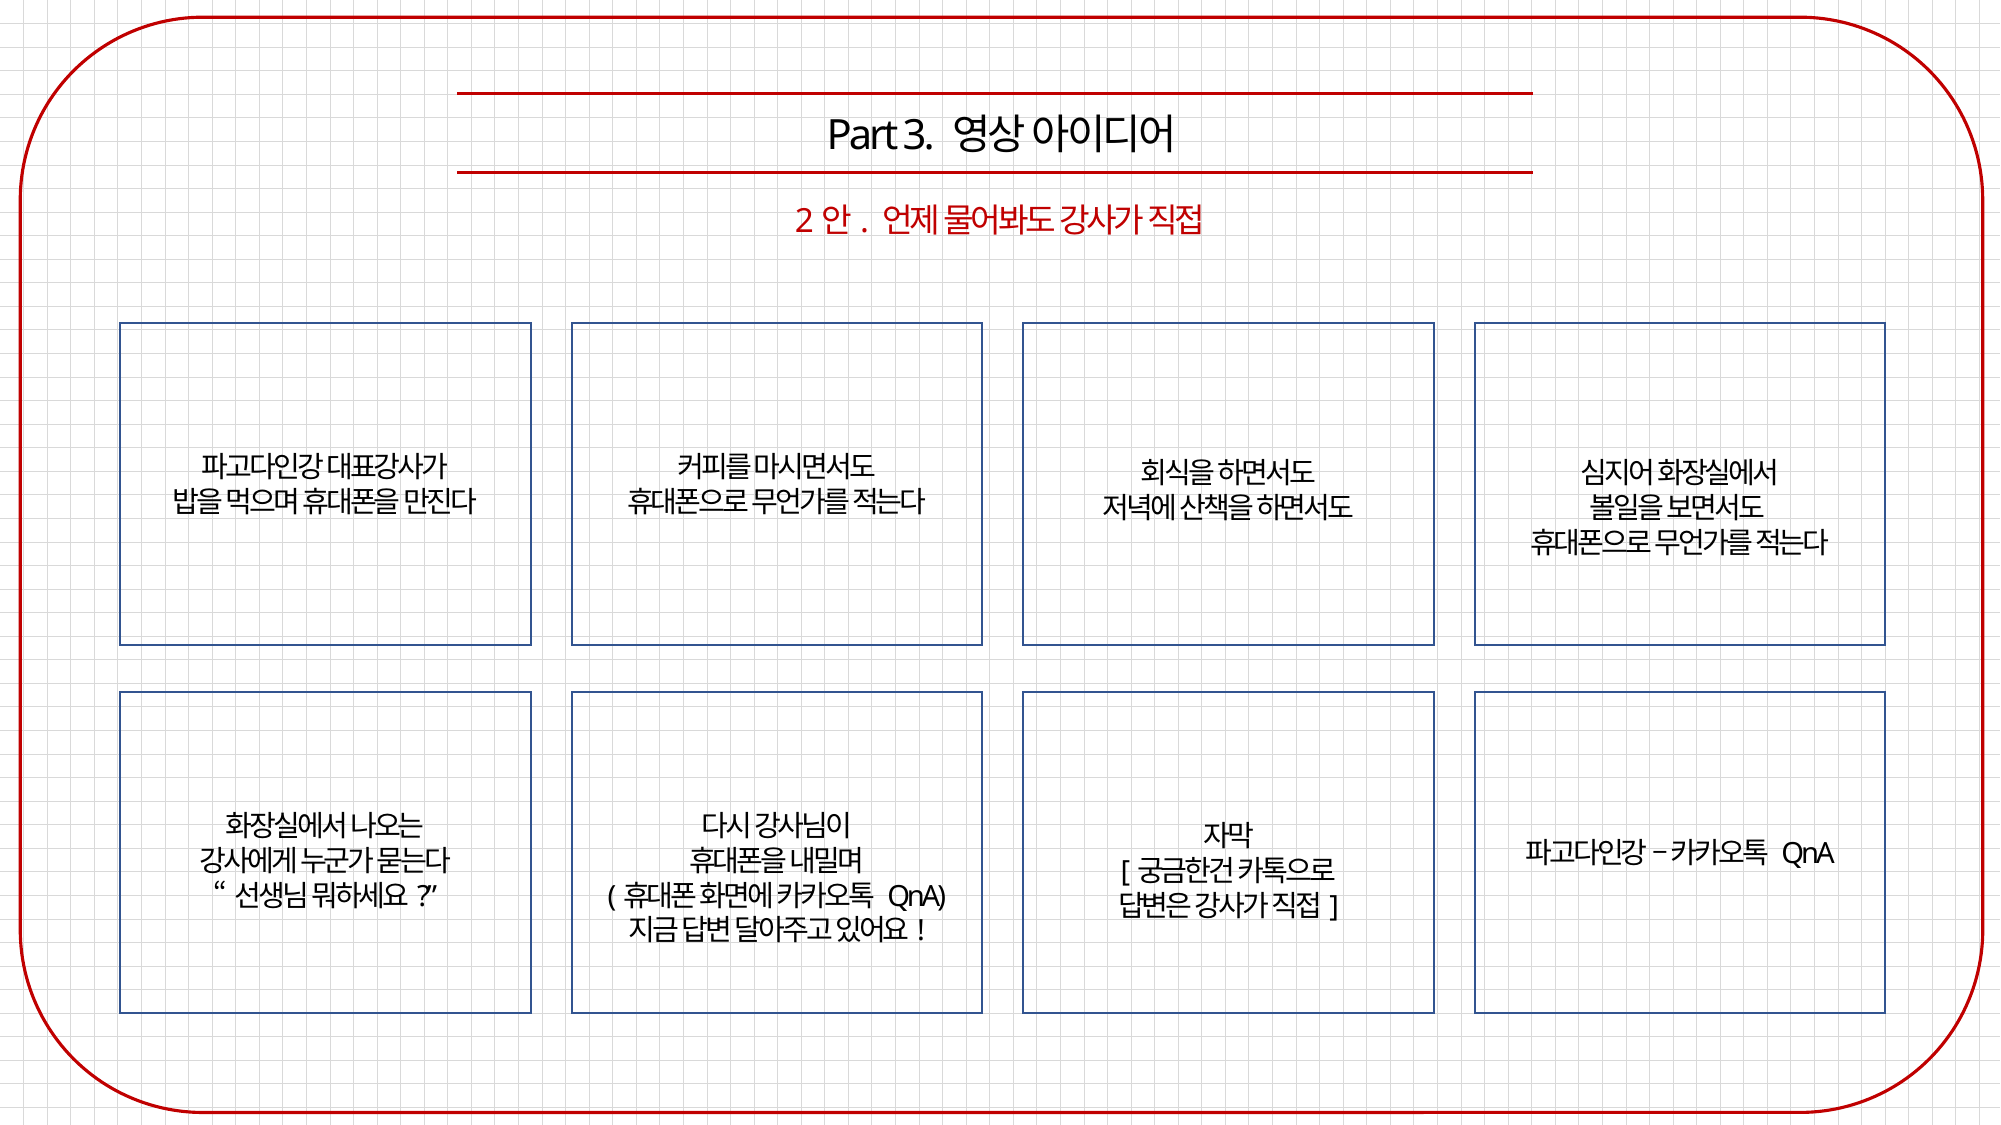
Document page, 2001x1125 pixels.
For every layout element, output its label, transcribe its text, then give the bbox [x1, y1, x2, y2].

text_box [119, 691, 532, 1014]
text_box 회식을 하면서도 저녁에 산책을 하면서도 [1087, 446, 1370, 532]
text_box [571, 322, 983, 646]
text_box [1022, 691, 1435, 1014]
text_box [1022, 322, 1435, 646]
text_box [1474, 322, 1886, 646]
text_box 자막 [궁금한건 카톡으로 답변은 강사가 직접] [1103, 809, 1354, 930]
text_box 심지어 화장실에서 볼일을 보면서도 휴대폰으로 무언가를 적는다 [1515, 446, 1845, 567]
text_box 파고다인강 대표강사가 밥을 먹으며 휴대폰을 만진다 [158, 441, 493, 527]
text_box [1474, 691, 1886, 1014]
text_box [119, 322, 532, 646]
text_box 커피를 마시면서도 휴대폰으로 무언가를 적는다 [612, 441, 942, 527]
text_box Part 3. 영상 아이디어 [811, 100, 1192, 165]
text_box 다시 강사님이 휴대폰을 내밀며 (휴대폰 화면에 카카오톡 QnA) 지금 답변 달아주고 있어요! [592, 799, 961, 955]
text_box 파고다인강 – 카카오톡 QnA [1510, 827, 1850, 877]
text_box 화장실에서 나오는 강사에게 누군가 묻는다 “선생님 뭐하세요?” [184, 799, 467, 920]
text_box 2안. 언제 물어봐도 강사가 직접 [779, 191, 1221, 247]
text_box [571, 691, 983, 1014]
